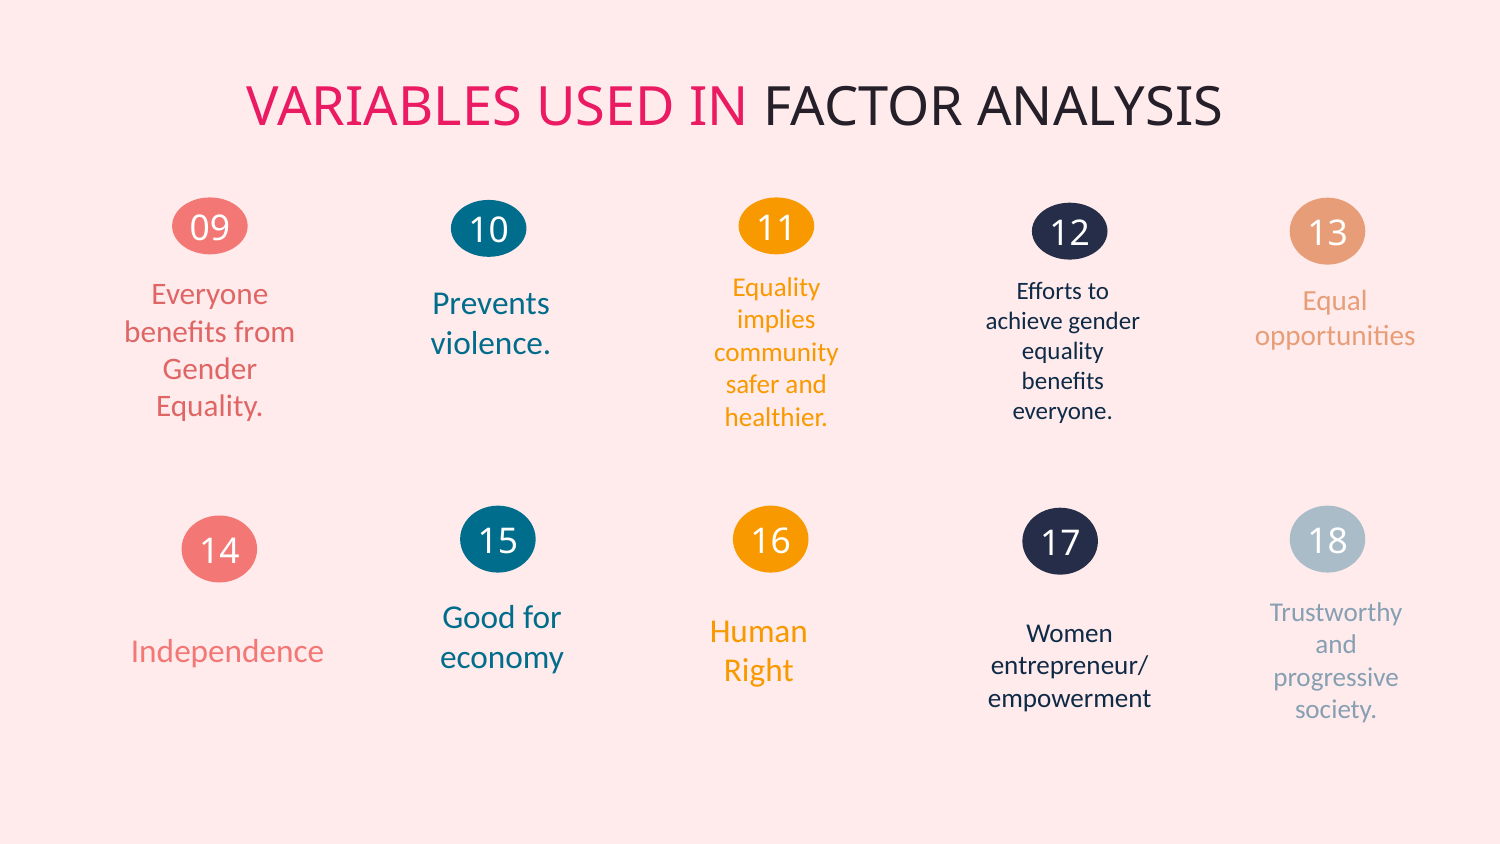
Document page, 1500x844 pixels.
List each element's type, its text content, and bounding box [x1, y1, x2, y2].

text_box 15 [460, 505, 536, 573]
text_box Equality implies community safer and healthier. [684, 254, 868, 447]
text_box Human Right [667, 593, 851, 739]
text_box Trustworthy and progressive society. [1244, 578, 1428, 739]
text_box 13 [1289, 197, 1366, 265]
text_box Prevents violence. [388, 266, 594, 409]
text_box Everyone benefits from Gender Equality. [99, 258, 321, 474]
title VARIABLES USED IN FACTOR ANALYSIS [99, 56, 1371, 148]
text_box 17 [1022, 507, 1098, 575]
text_box 18 [1289, 505, 1366, 573]
text_box Efforts to achieve gender equality benefits everyone. [964, 259, 1161, 472]
text_box Independence [99, 614, 356, 685]
text_box 11 [738, 197, 815, 254]
text_box 09 [172, 197, 248, 255]
text_box 12 [1031, 202, 1108, 259]
text_box Women entrepreneur/ empowerment [971, 600, 1168, 763]
text_box 14 [181, 515, 258, 583]
text_box 16 [732, 505, 809, 573]
text_box Good for economy [410, 580, 594, 691]
text_box 10 [450, 199, 527, 257]
text_box Equal opportunities [1232, 266, 1438, 367]
